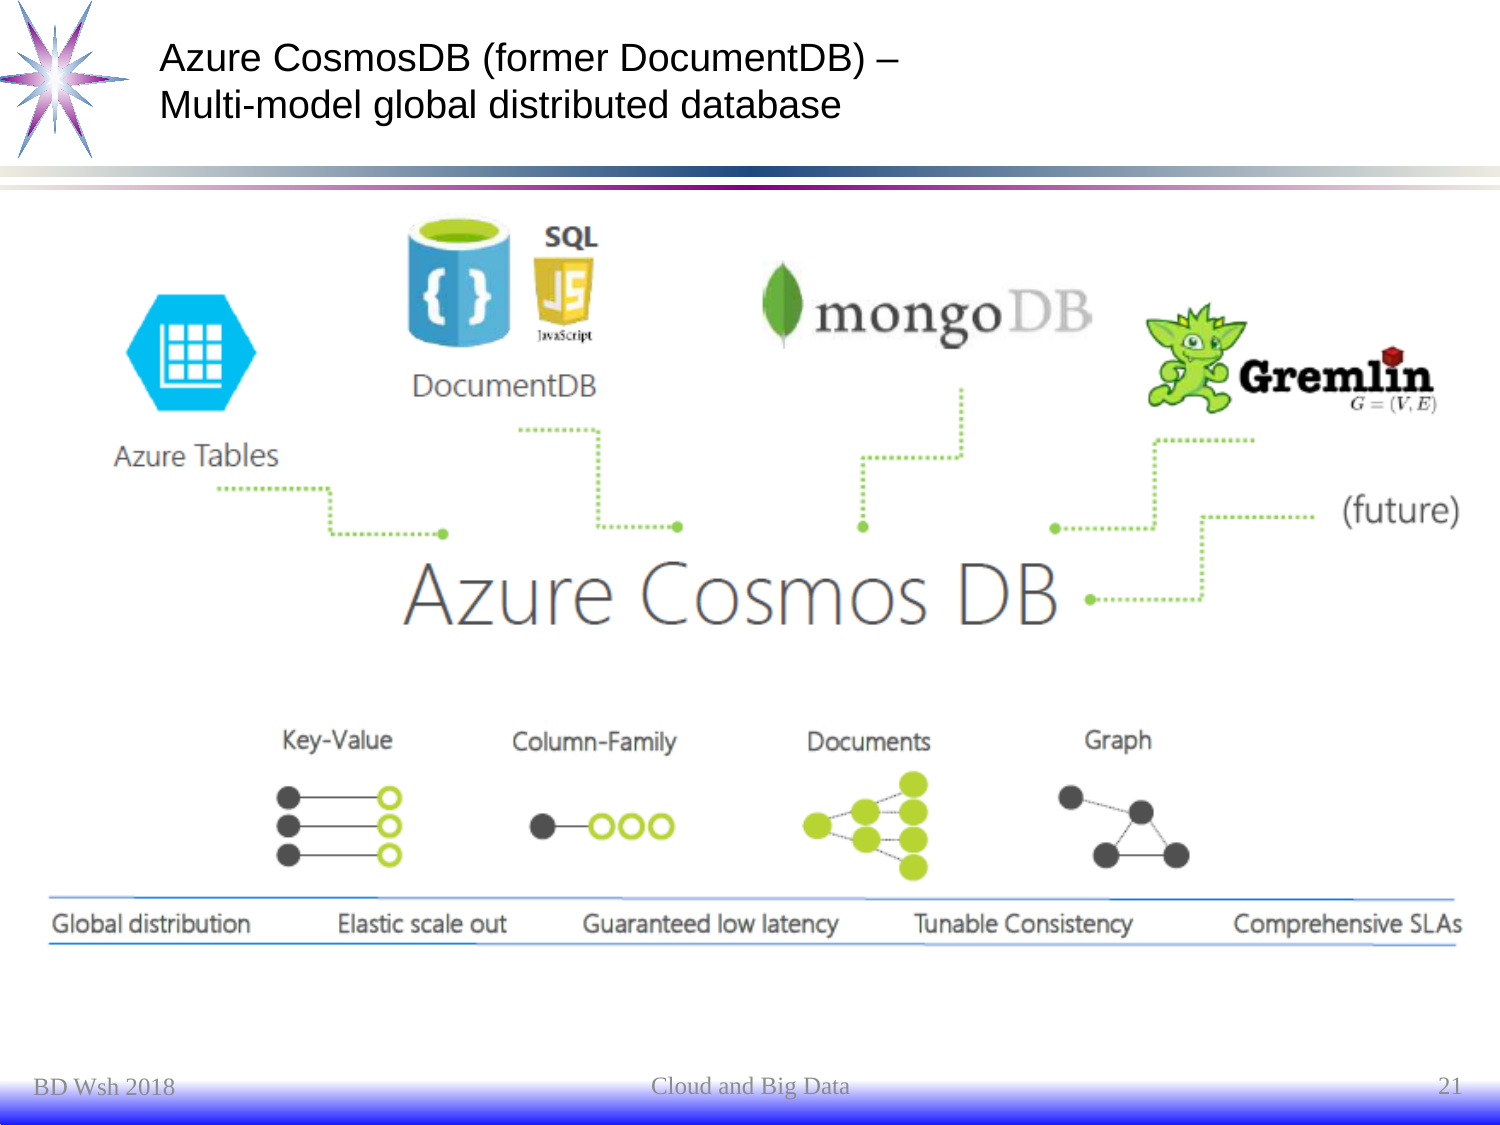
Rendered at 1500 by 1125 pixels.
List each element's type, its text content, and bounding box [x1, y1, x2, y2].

picture [29, 207, 1479, 949]
title Azure CosmosDB (former DocumentDB) – Multi-model global distributed database [147, 24, 1425, 135]
footer Cloud and Big Data [513, 1063, 989, 1106]
slide_number BD Wsh 2018 [18, 1064, 390, 1106]
slide_number 21 [1128, 1064, 1478, 1106]
